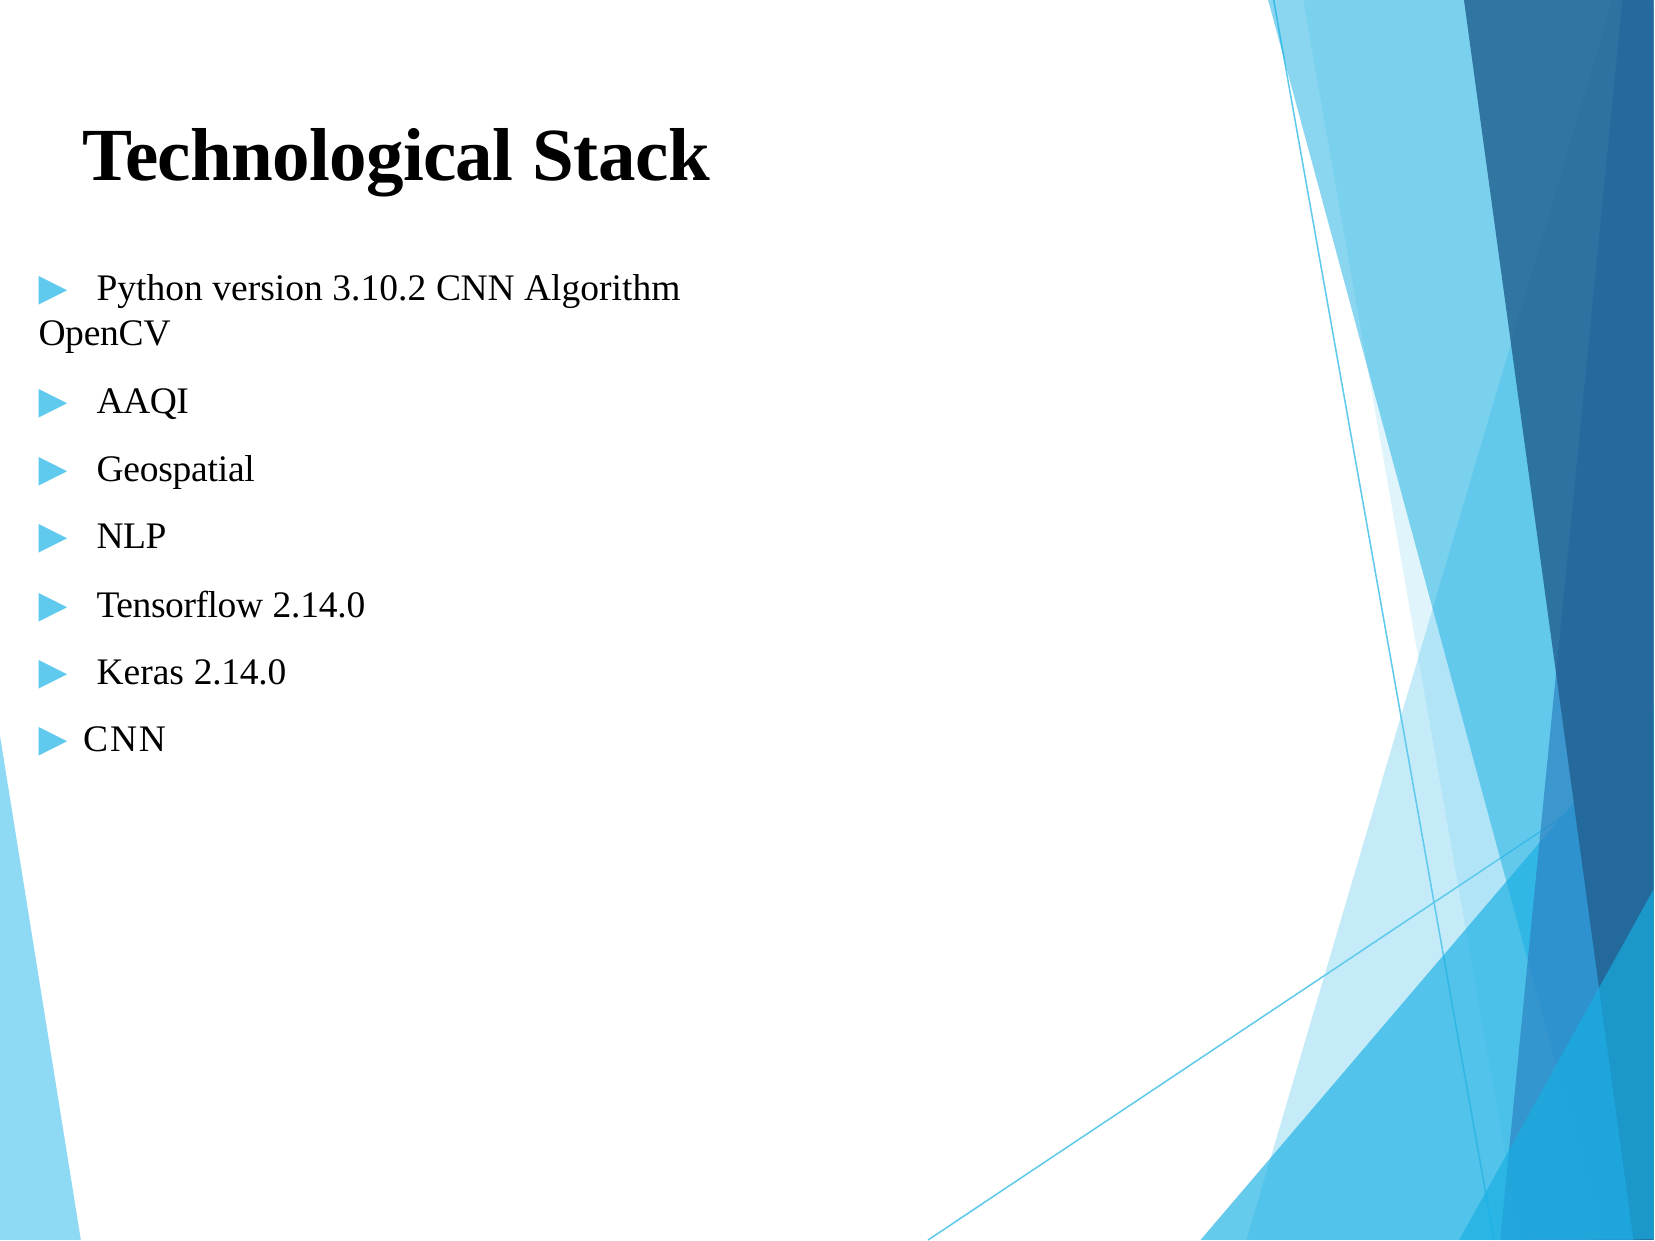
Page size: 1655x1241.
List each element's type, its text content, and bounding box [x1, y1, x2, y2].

text_box ▶ Python version 3.10.2 CNN Algorithm OpenCV ▶ AAQI ▶ Geospatial ▶ NLP ▶ Tensorflow 2.14.0 ▶ Keras 2.14.0 ▶ CNN [36, 237, 821, 759]
title Technological Stack [80, 102, 722, 237]
